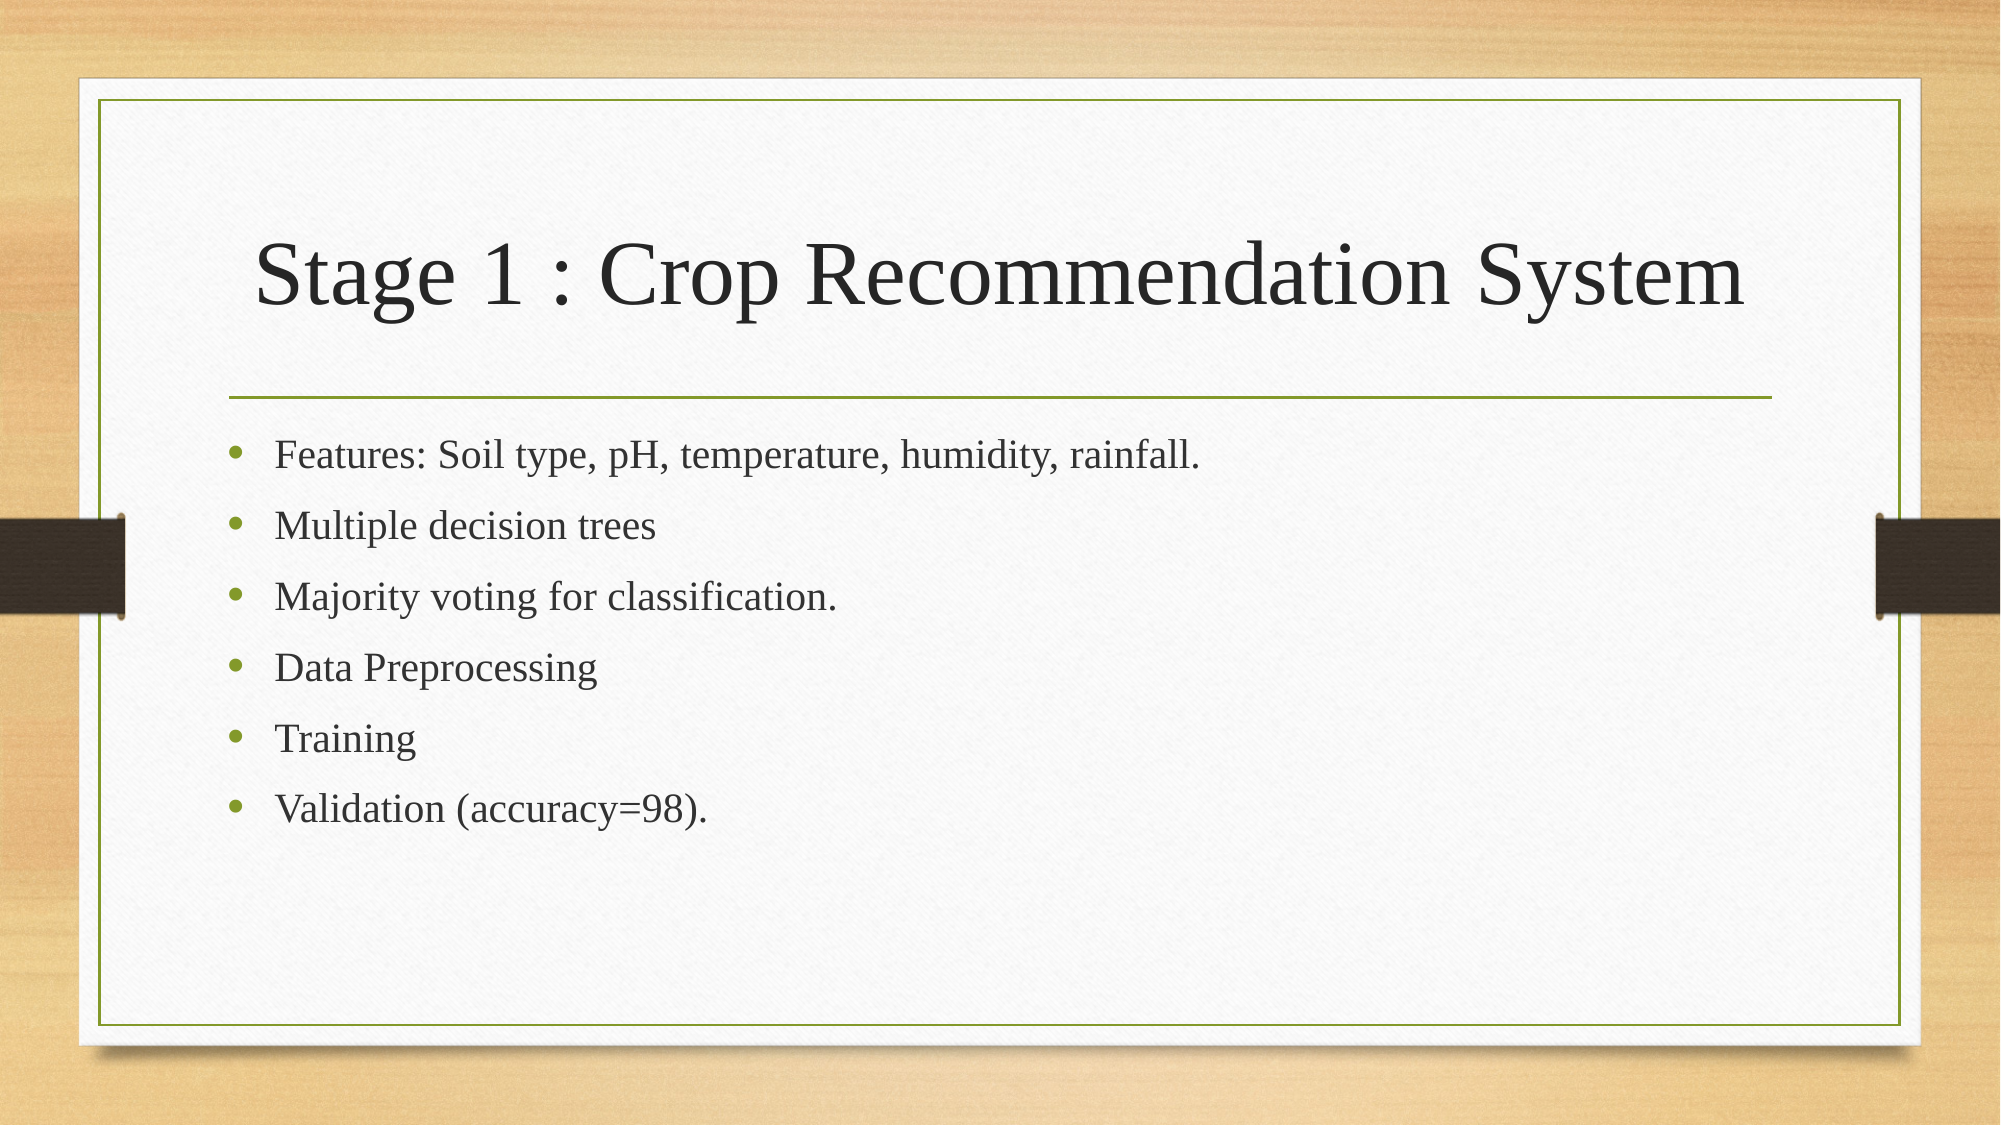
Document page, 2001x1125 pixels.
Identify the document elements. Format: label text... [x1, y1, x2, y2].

title Stage 1 : Crop Recommendation System [212, 161, 1788, 375]
list Features: Soil type, pH, temperature, humidity, rainfall. Multiple decision trees Majority voting for classification. Data Preprocessing Training Validation (accuracy=98). [212, 419, 1788, 964]
picture [0, 0, 2001, 1125]
